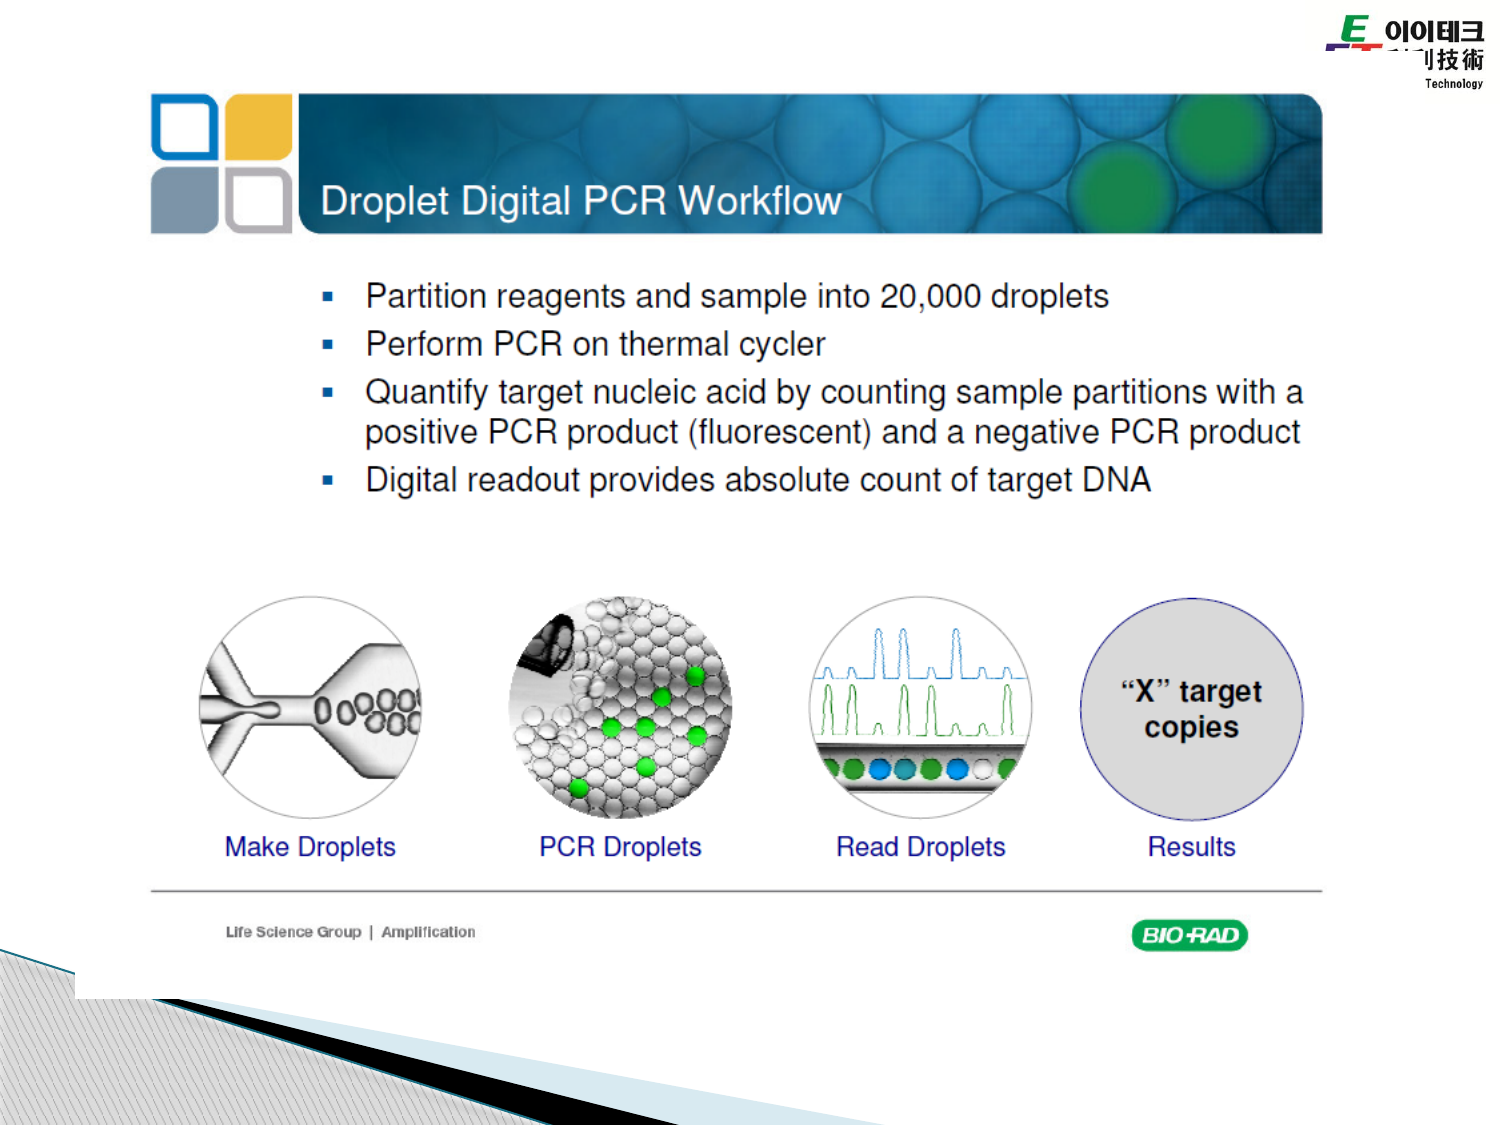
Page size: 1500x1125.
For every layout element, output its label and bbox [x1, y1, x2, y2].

picture [1305, 0, 1500, 105]
list [74, 50, 1426, 999]
